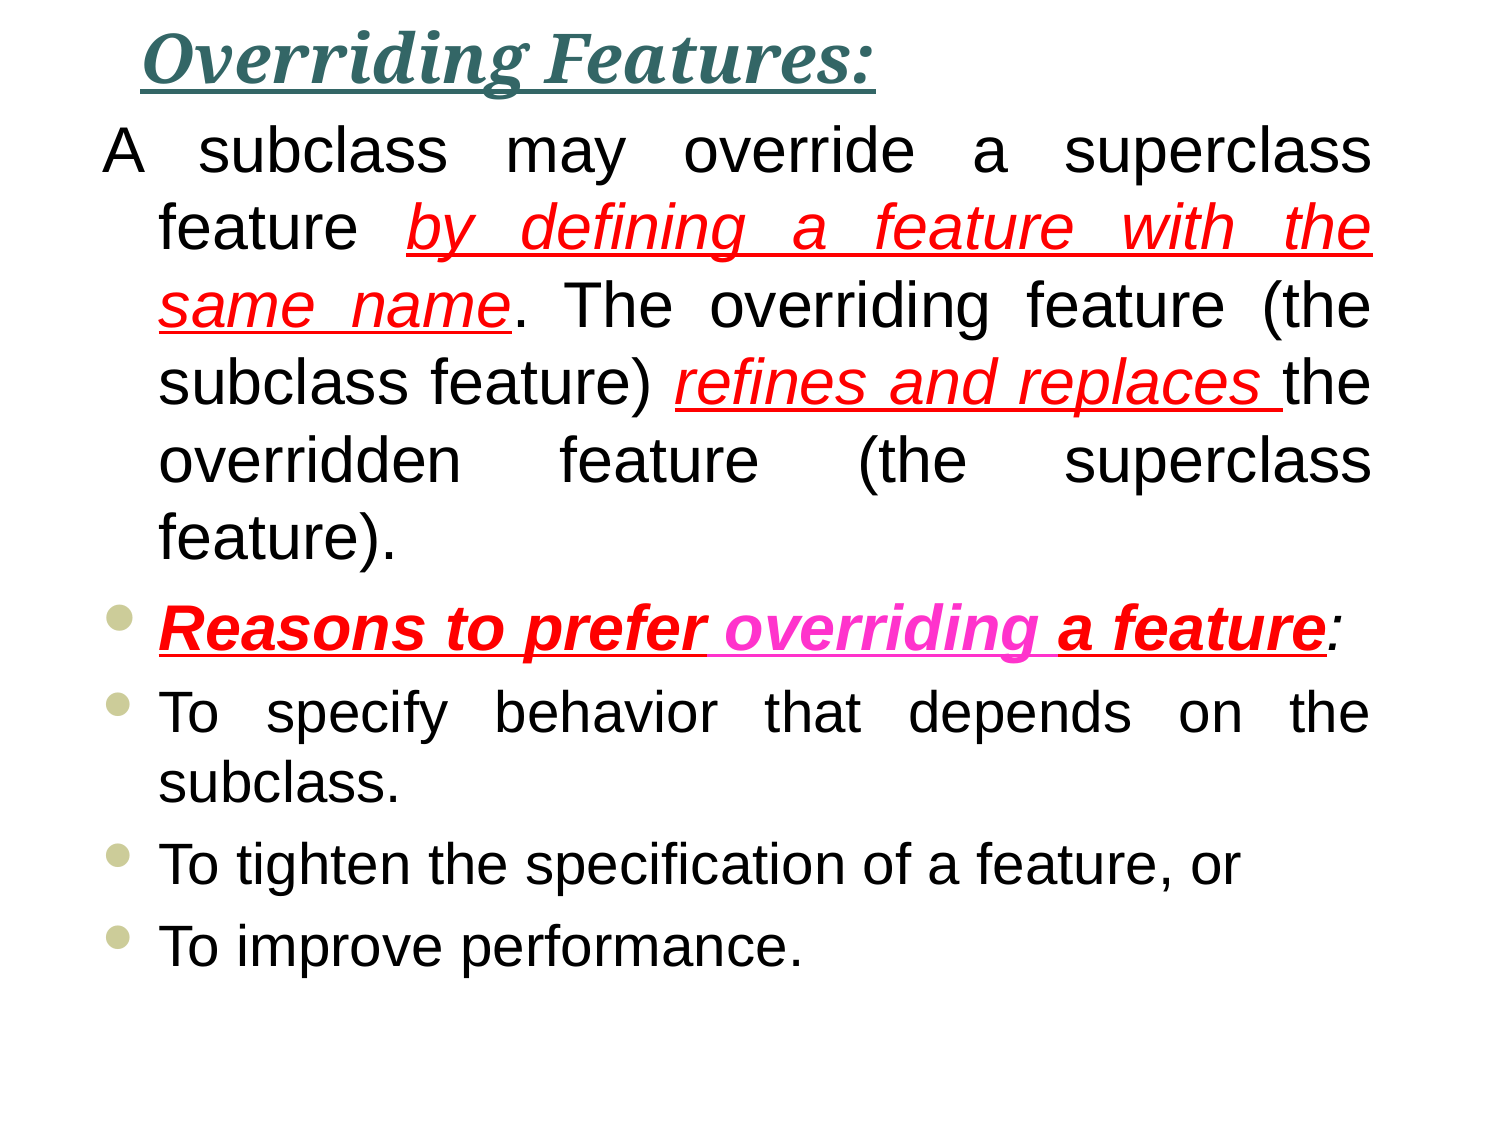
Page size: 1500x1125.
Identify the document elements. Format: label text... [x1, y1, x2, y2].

title Overriding Features: [125, 0, 1388, 99]
list A subclass may override a superclass feature by defining a feature with the same name. The overriding feature (the subclass feature) refines and replaces the overridden feature (the superclass feature). Reasons to prefer overriding a feature: To specify behavior that depends on the subclass. To tighten the specification of a feature, or To improve performance. [87, 99, 1388, 1075]
